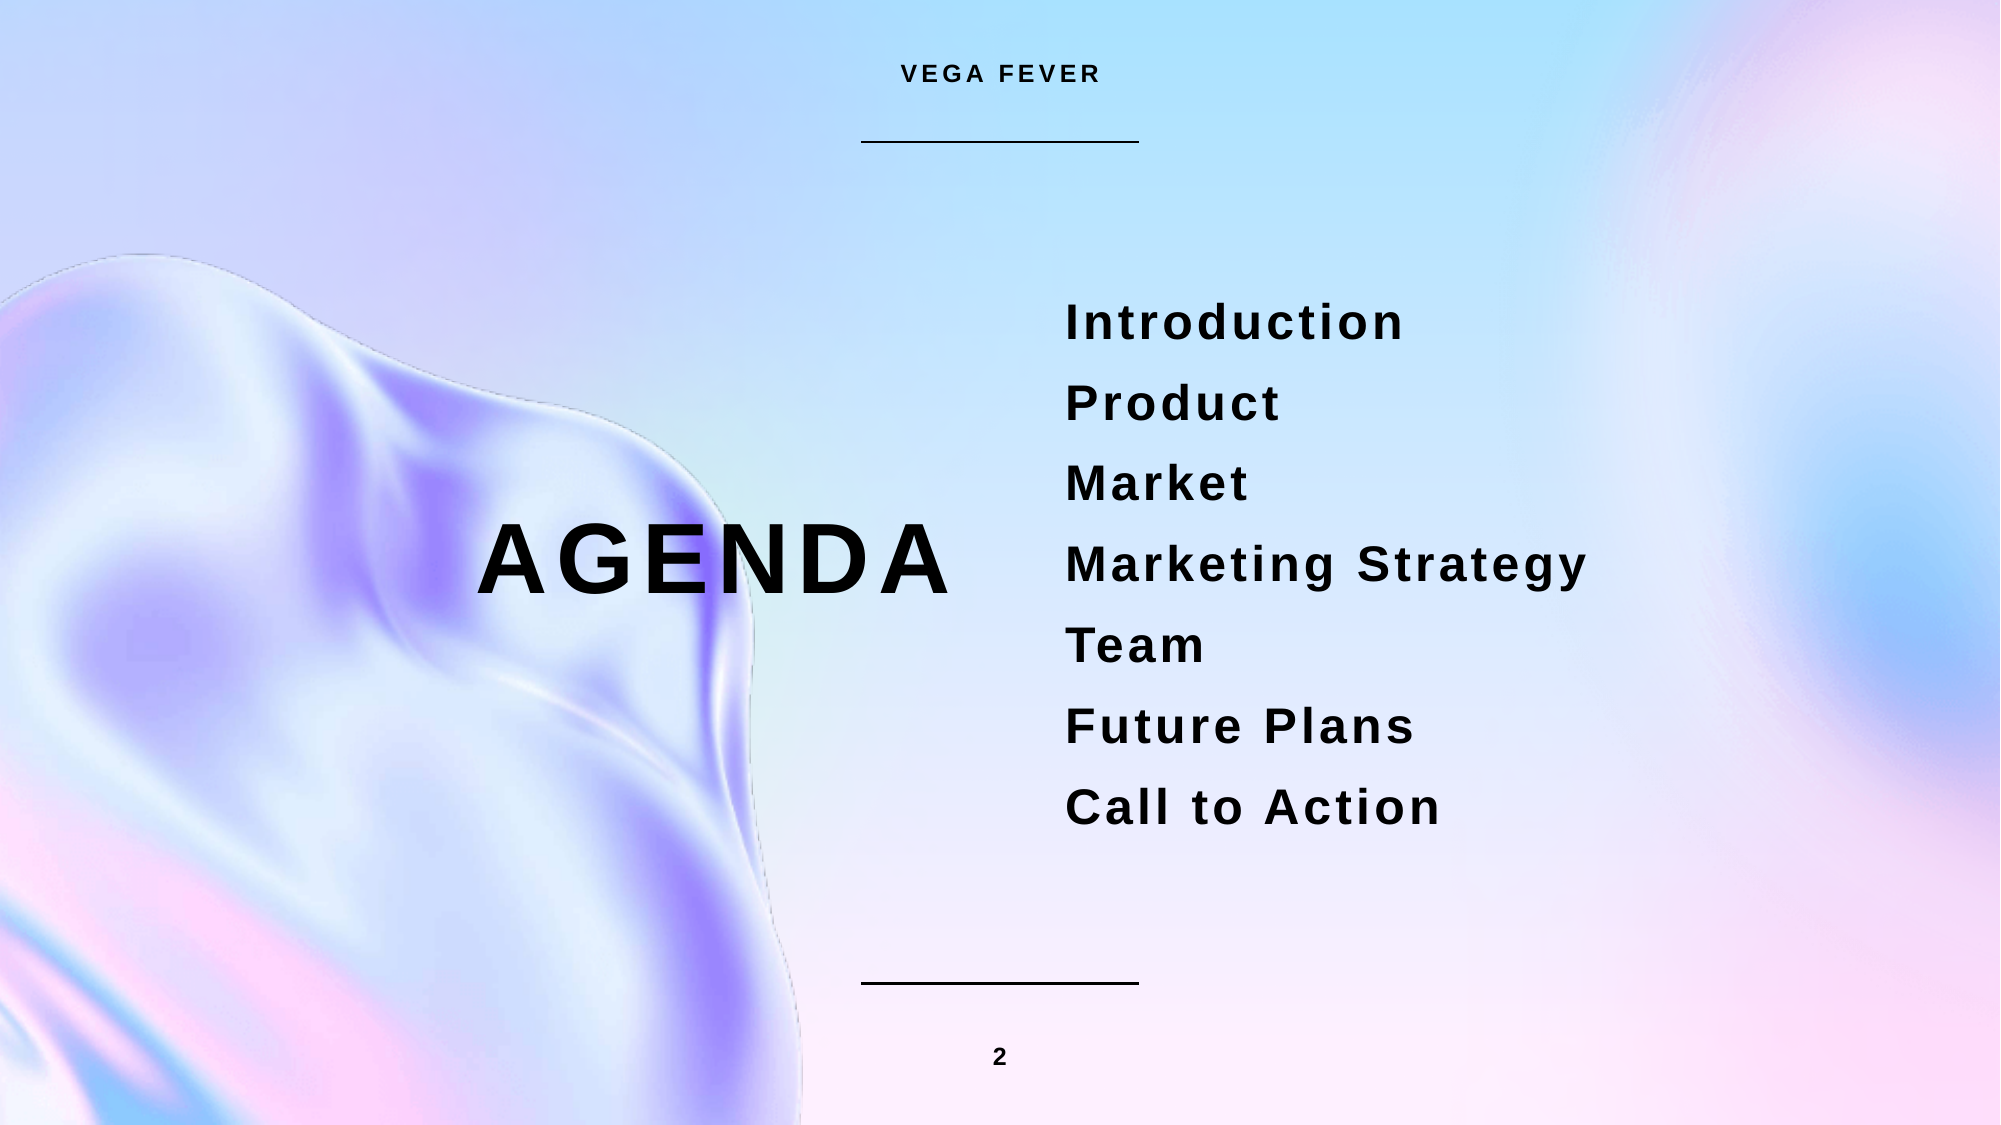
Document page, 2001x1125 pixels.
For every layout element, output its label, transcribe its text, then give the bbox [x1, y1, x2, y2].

picture [0, 0, 2000, 1125]
slide_number 2 [662, 985, 1338, 1125]
footer VEGA FEVER [662, 1, 1338, 143]
title AGENDA [100, 199, 951, 924]
list Introduction Product Market Marketing Strategy Team Future Plans Call to Action [1050, 199, 1901, 924]
